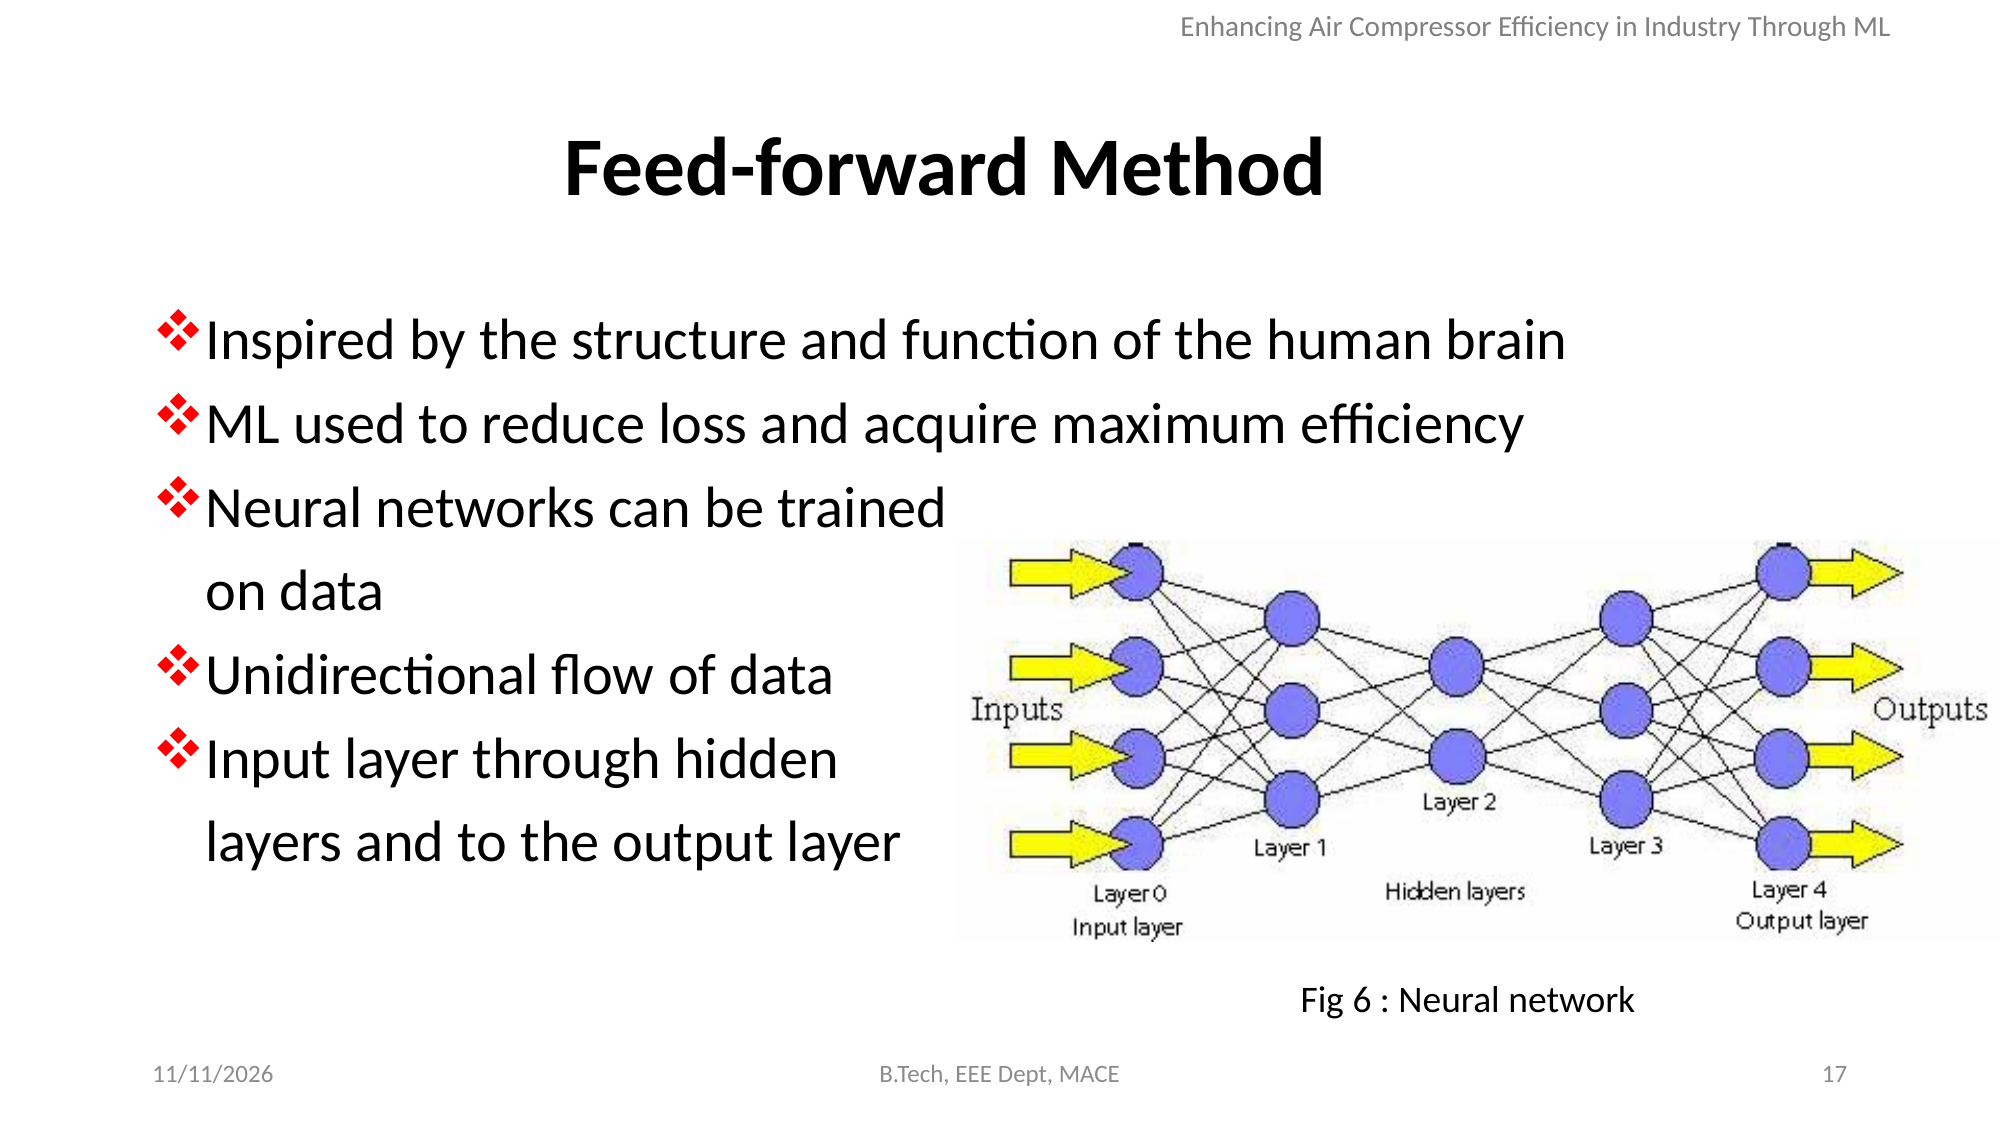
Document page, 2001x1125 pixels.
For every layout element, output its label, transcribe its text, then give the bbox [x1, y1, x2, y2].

title Feed-forward Method [137, 59, 1863, 278]
slide_number 17 [1412, 1042, 1863, 1103]
list Inspired by the structure and function of the human brain ML used to reduce loss and acquire maximum efficiency Neural networks can be trained on data Unidirectional flow of data Input layer through hidden layers and to the output layer [137, 302, 1863, 1016]
picture [954, 539, 2000, 942]
text_box Fig 6 : Neural network [1285, 967, 2000, 1027]
text_box Enhancing Air Compressor Efficiency in Industry Through ML [1068, 0, 2000, 50]
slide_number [137, 1042, 588, 1103]
footer B.Tech, EEE Dept, MACE [662, 1042, 1338, 1103]
